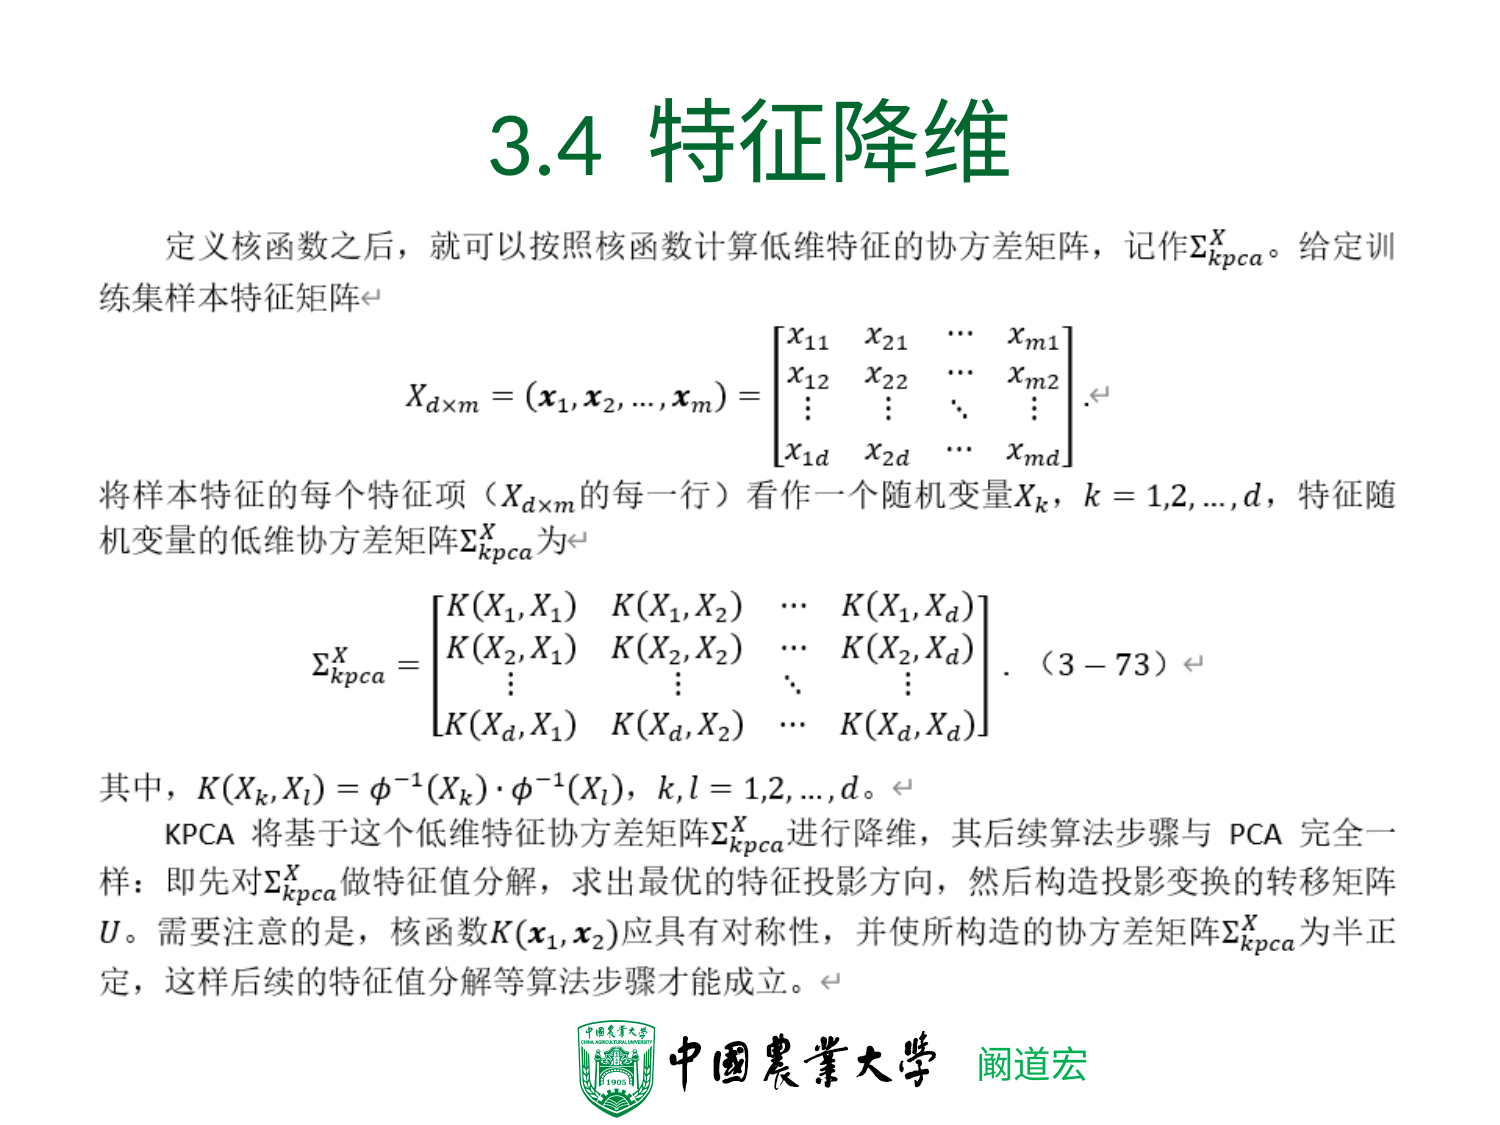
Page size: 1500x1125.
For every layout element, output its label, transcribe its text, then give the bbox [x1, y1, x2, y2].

picture [83, 217, 1417, 1012]
picture [573, 1016, 939, 1119]
title 3.4 特征降维 [75, 45, 1425, 233]
